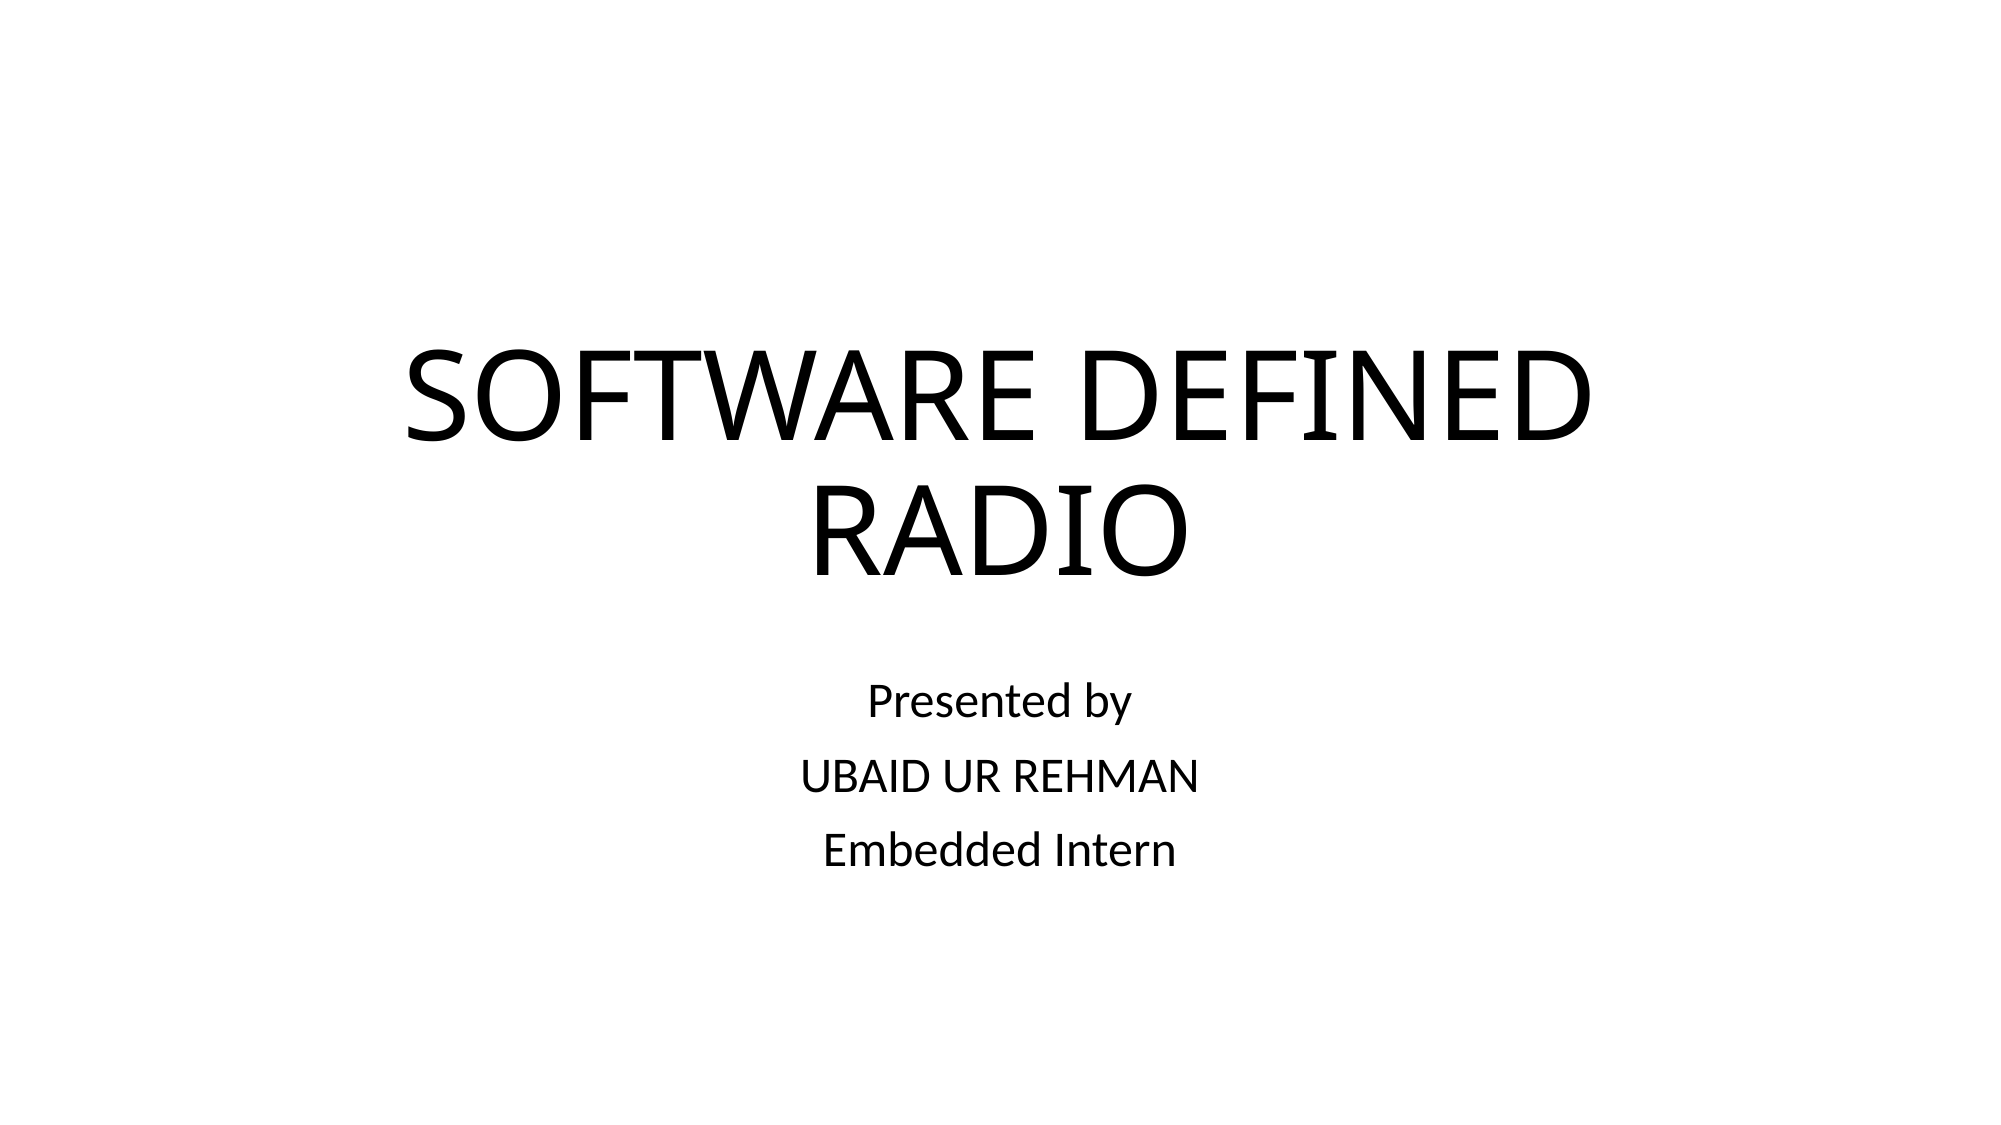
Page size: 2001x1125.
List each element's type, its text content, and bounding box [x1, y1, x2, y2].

title SOFTWARE DEFINED RADIO [249, 218, 1750, 610]
subtitle Presented by UBAID UR REHMAN Embedded Intern [249, 666, 1750, 939]
